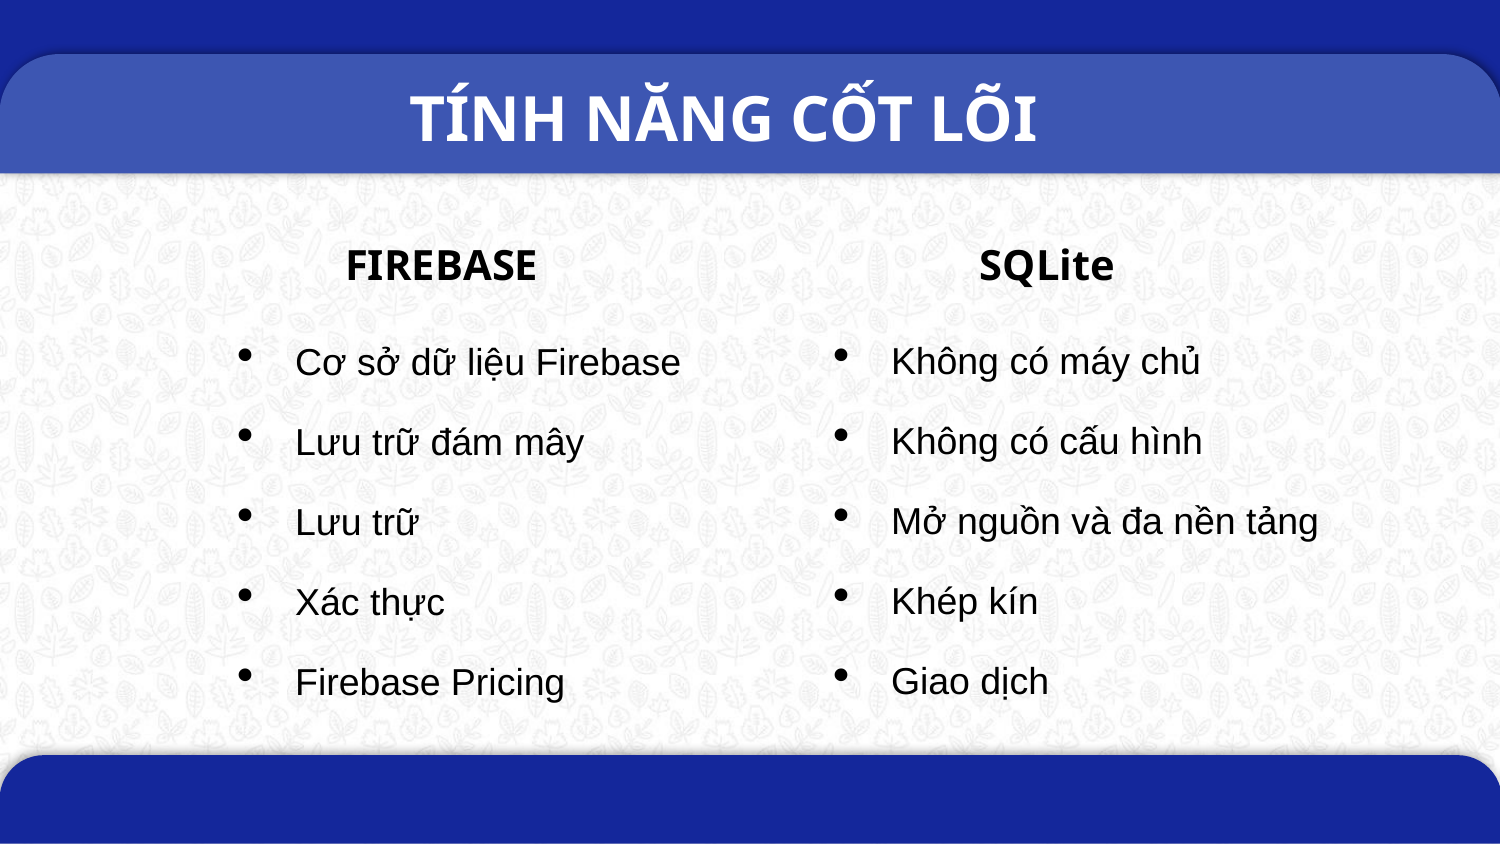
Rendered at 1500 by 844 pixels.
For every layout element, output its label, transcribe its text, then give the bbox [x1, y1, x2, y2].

text_box FIREBASE [305, 231, 578, 297]
text_box Không có máy chủ Không có cấu hình Mở nguồn và đa nền tảng Khép kín Giao dịch [820, 306, 1402, 710]
text_box SQLite [911, 231, 1184, 297]
picture [0, 174, 1500, 788]
text_box Cơ sở dữ liệu Firebase Lưu trữ đám mây Lưu trữ Xác thực Firebase Pricing [224, 307, 959, 711]
title TÍNH NĂNG CỐT LÕI [66, 63, 1381, 158]
